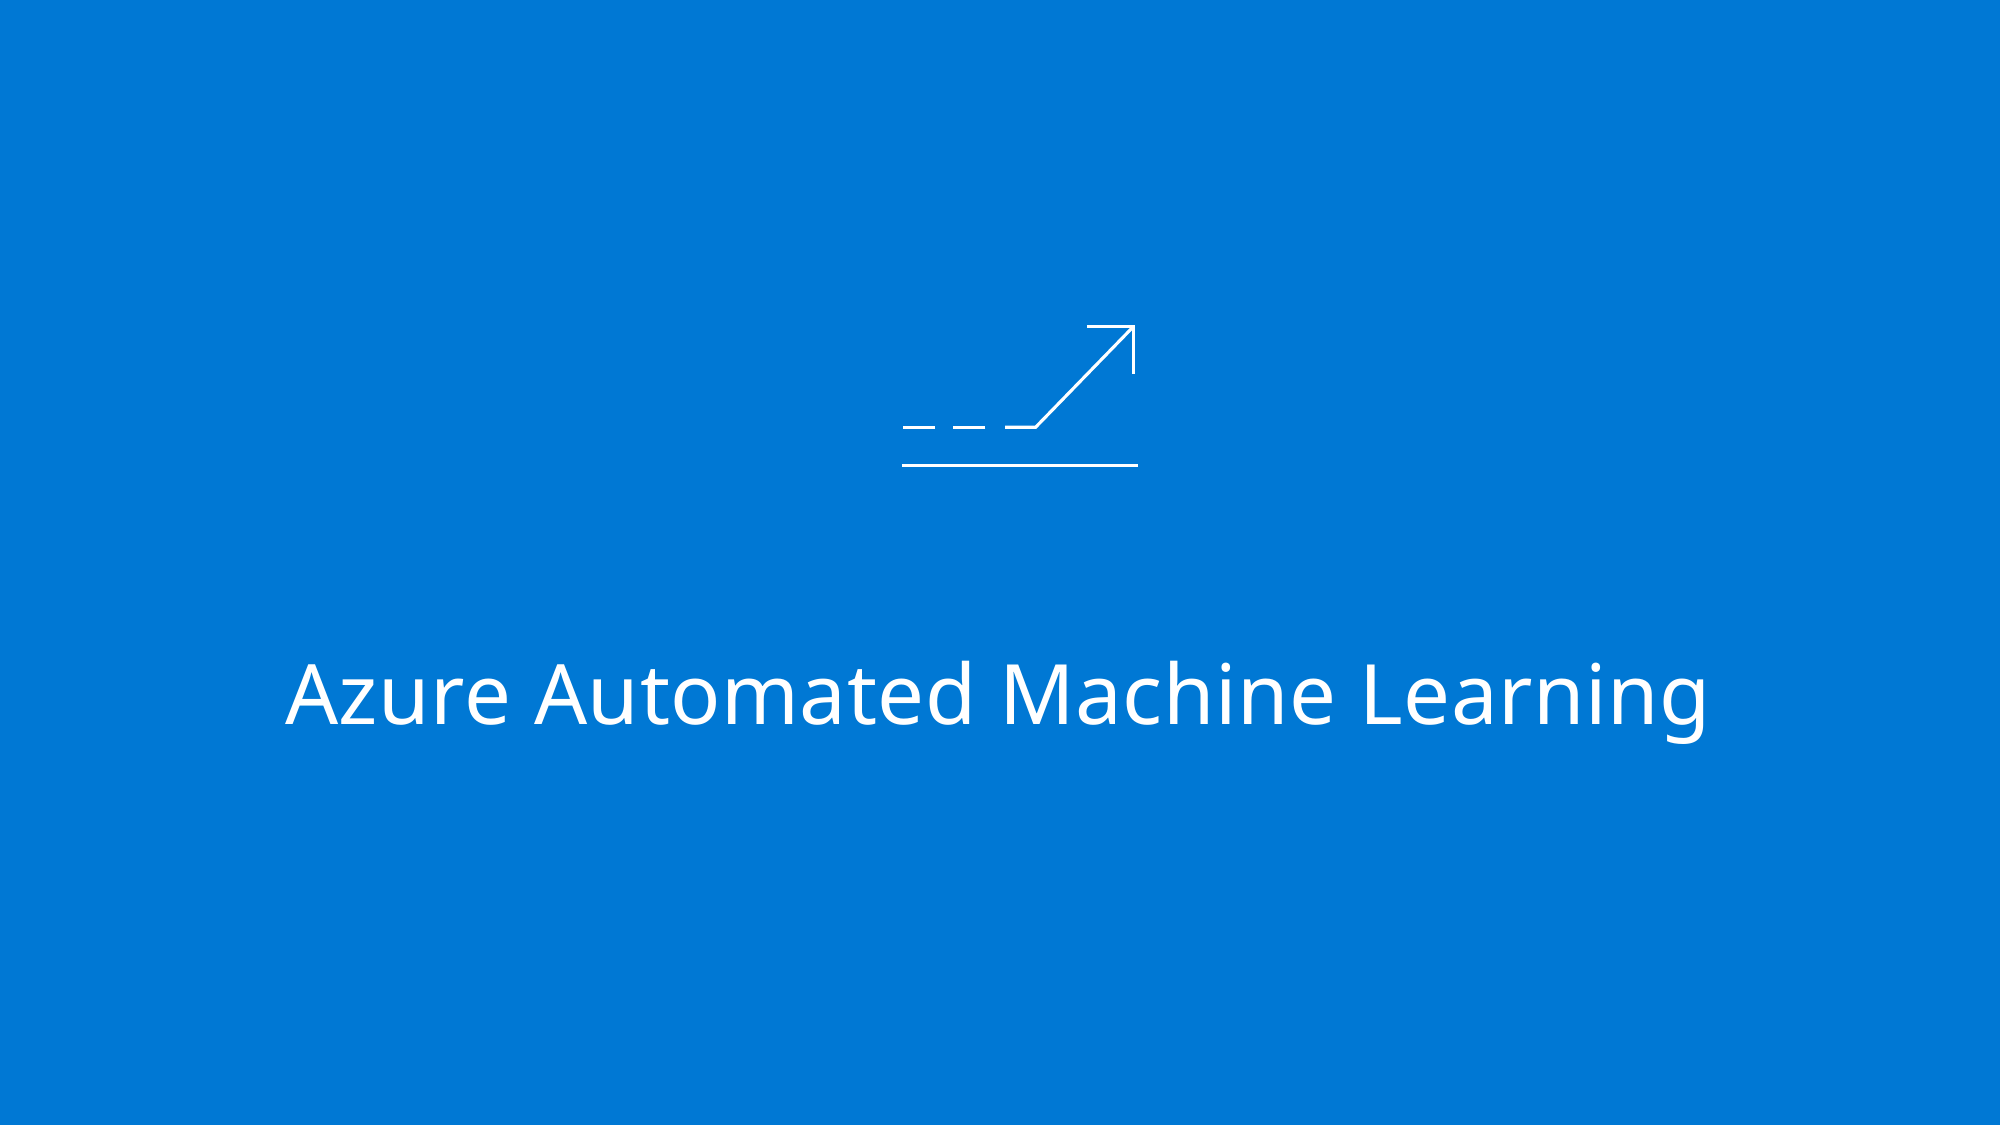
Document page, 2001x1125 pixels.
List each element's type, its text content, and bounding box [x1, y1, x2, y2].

title Azure Automated Machine Learning [248, 562, 1750, 896]
text_box [1005, 326, 1134, 428]
